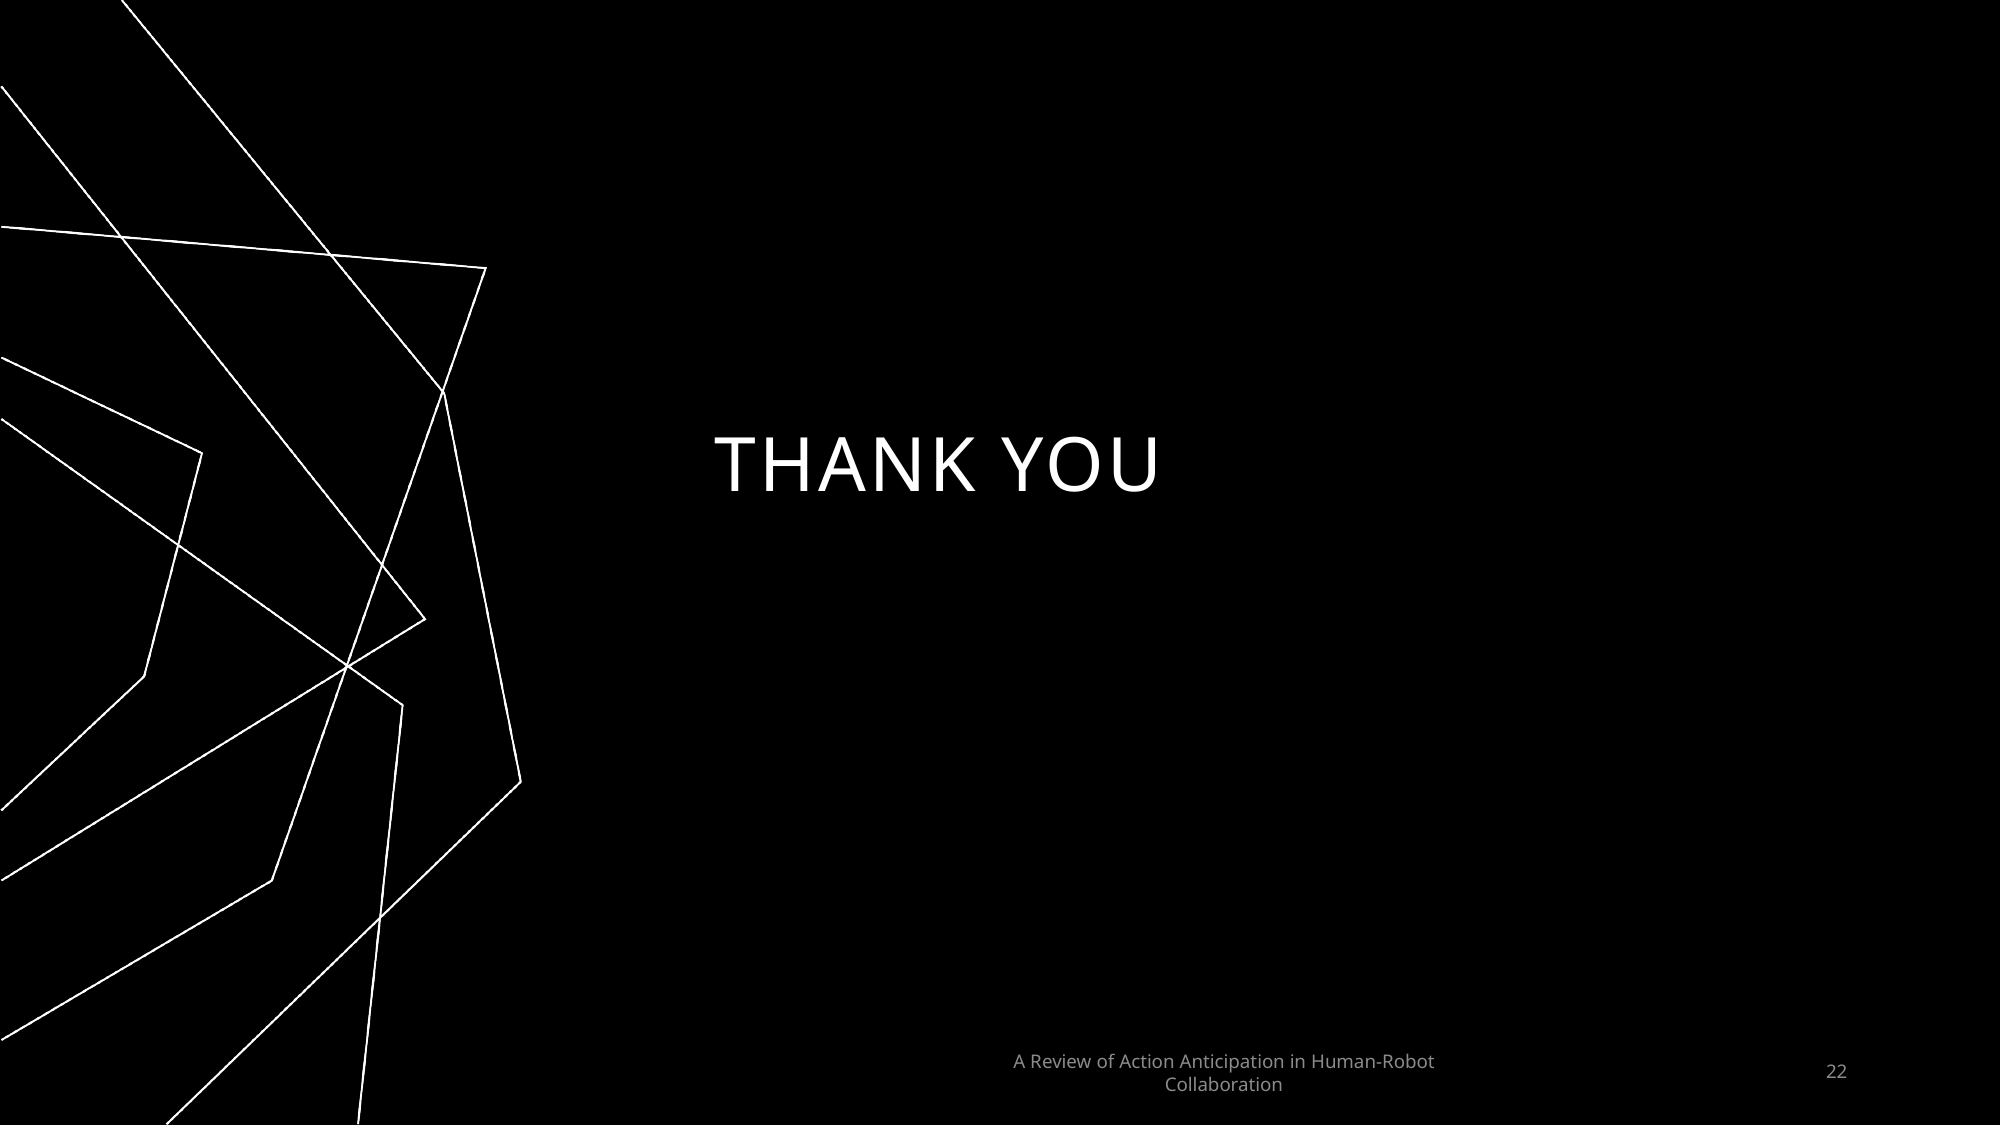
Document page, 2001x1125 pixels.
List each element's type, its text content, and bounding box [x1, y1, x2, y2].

title THANK YOU [699, 265, 1386, 516]
slide_number 22 [1571, 1042, 1863, 1103]
footer A Review of Action Anticipation in Human-Robot Collaboration [948, 1042, 1500, 1103]
picture [0, 0, 522, 1125]
